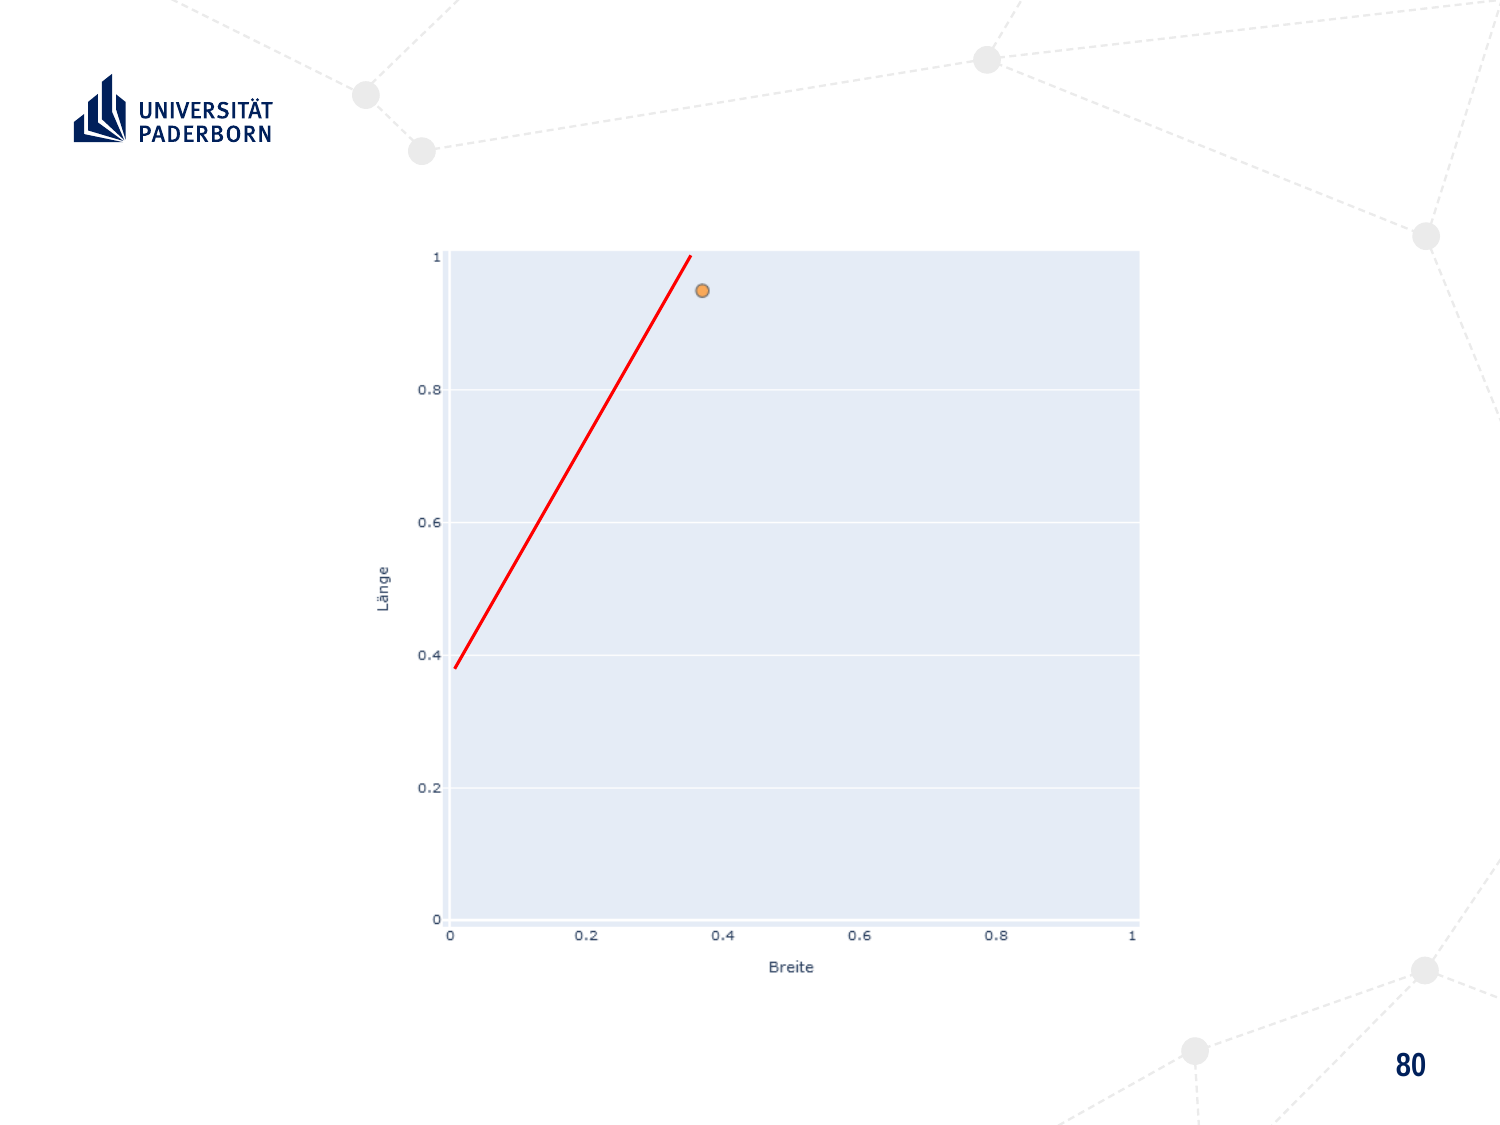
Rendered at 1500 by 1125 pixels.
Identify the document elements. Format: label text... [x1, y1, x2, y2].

slide_number 80 [1308, 1042, 1427, 1091]
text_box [454, 255, 691, 669]
picture [360, 219, 1188, 986]
